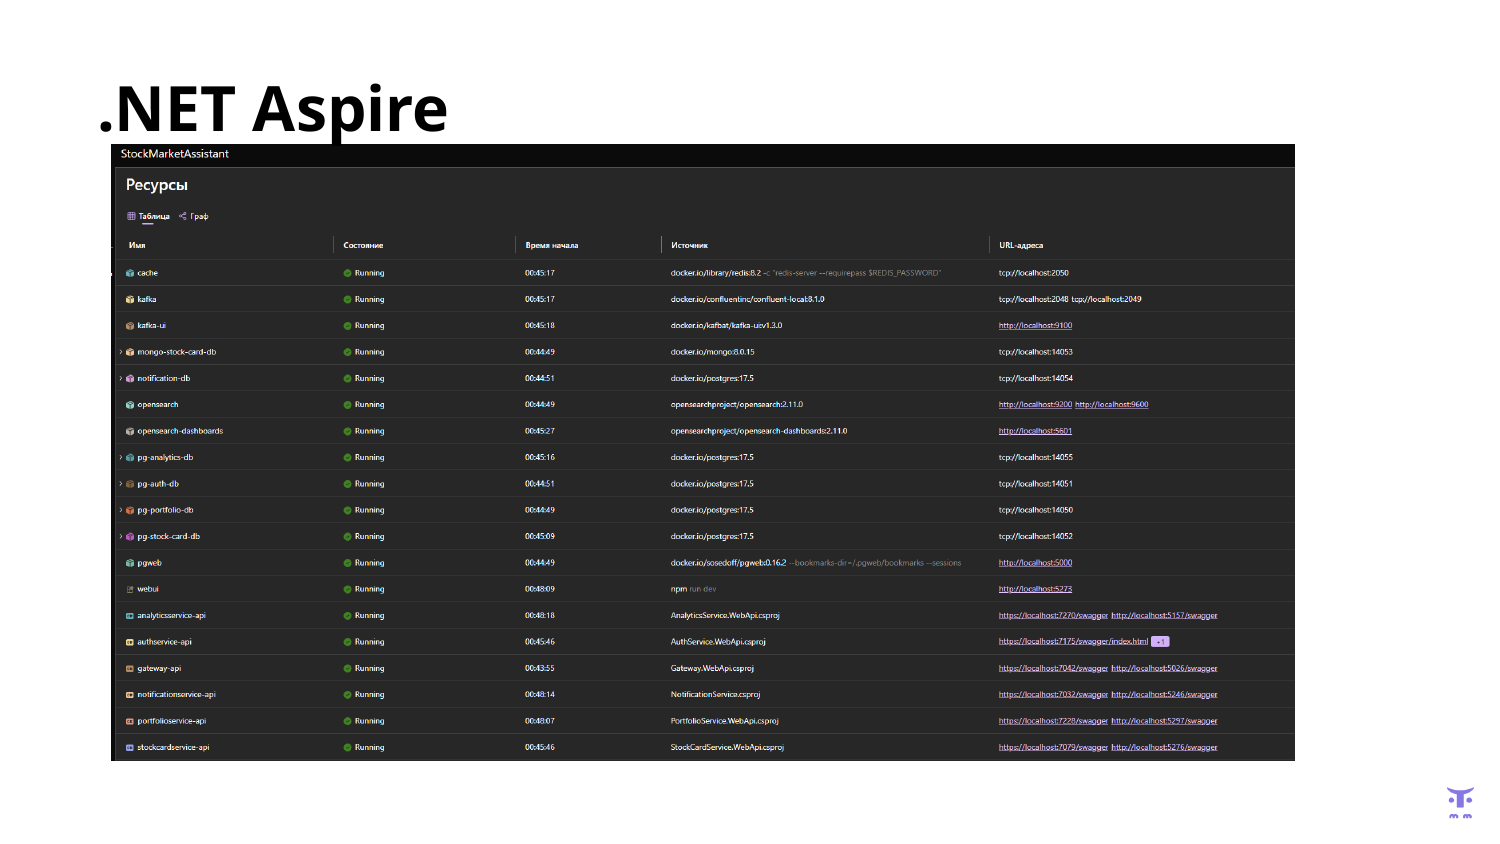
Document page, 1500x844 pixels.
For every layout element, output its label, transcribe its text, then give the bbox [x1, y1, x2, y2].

picture [0, 0, 1500, 844]
title .NET Aspire [82, 54, 1480, 234]
